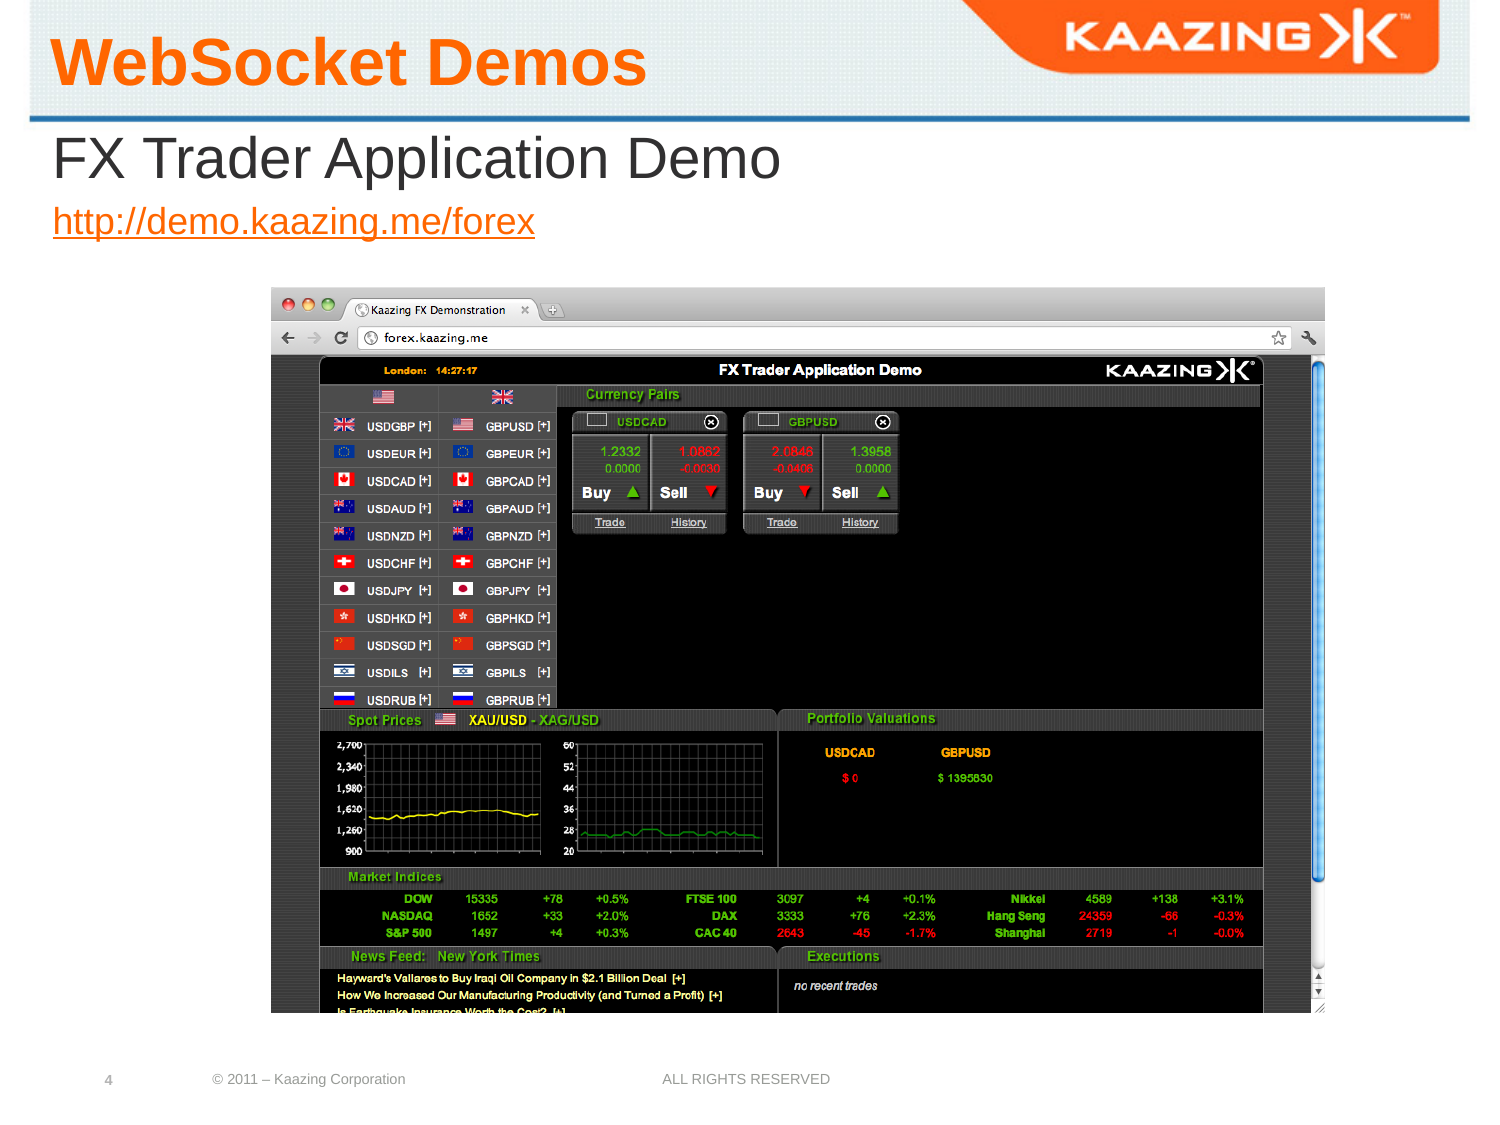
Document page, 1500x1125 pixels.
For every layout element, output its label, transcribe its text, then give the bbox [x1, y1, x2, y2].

text_box FX Trader Application Demo http://demo.kaazing.me/forex [37, 112, 1325, 363]
picture [0, 0, 1500, 1125]
title WebSocket Demos [50, 12, 1338, 113]
